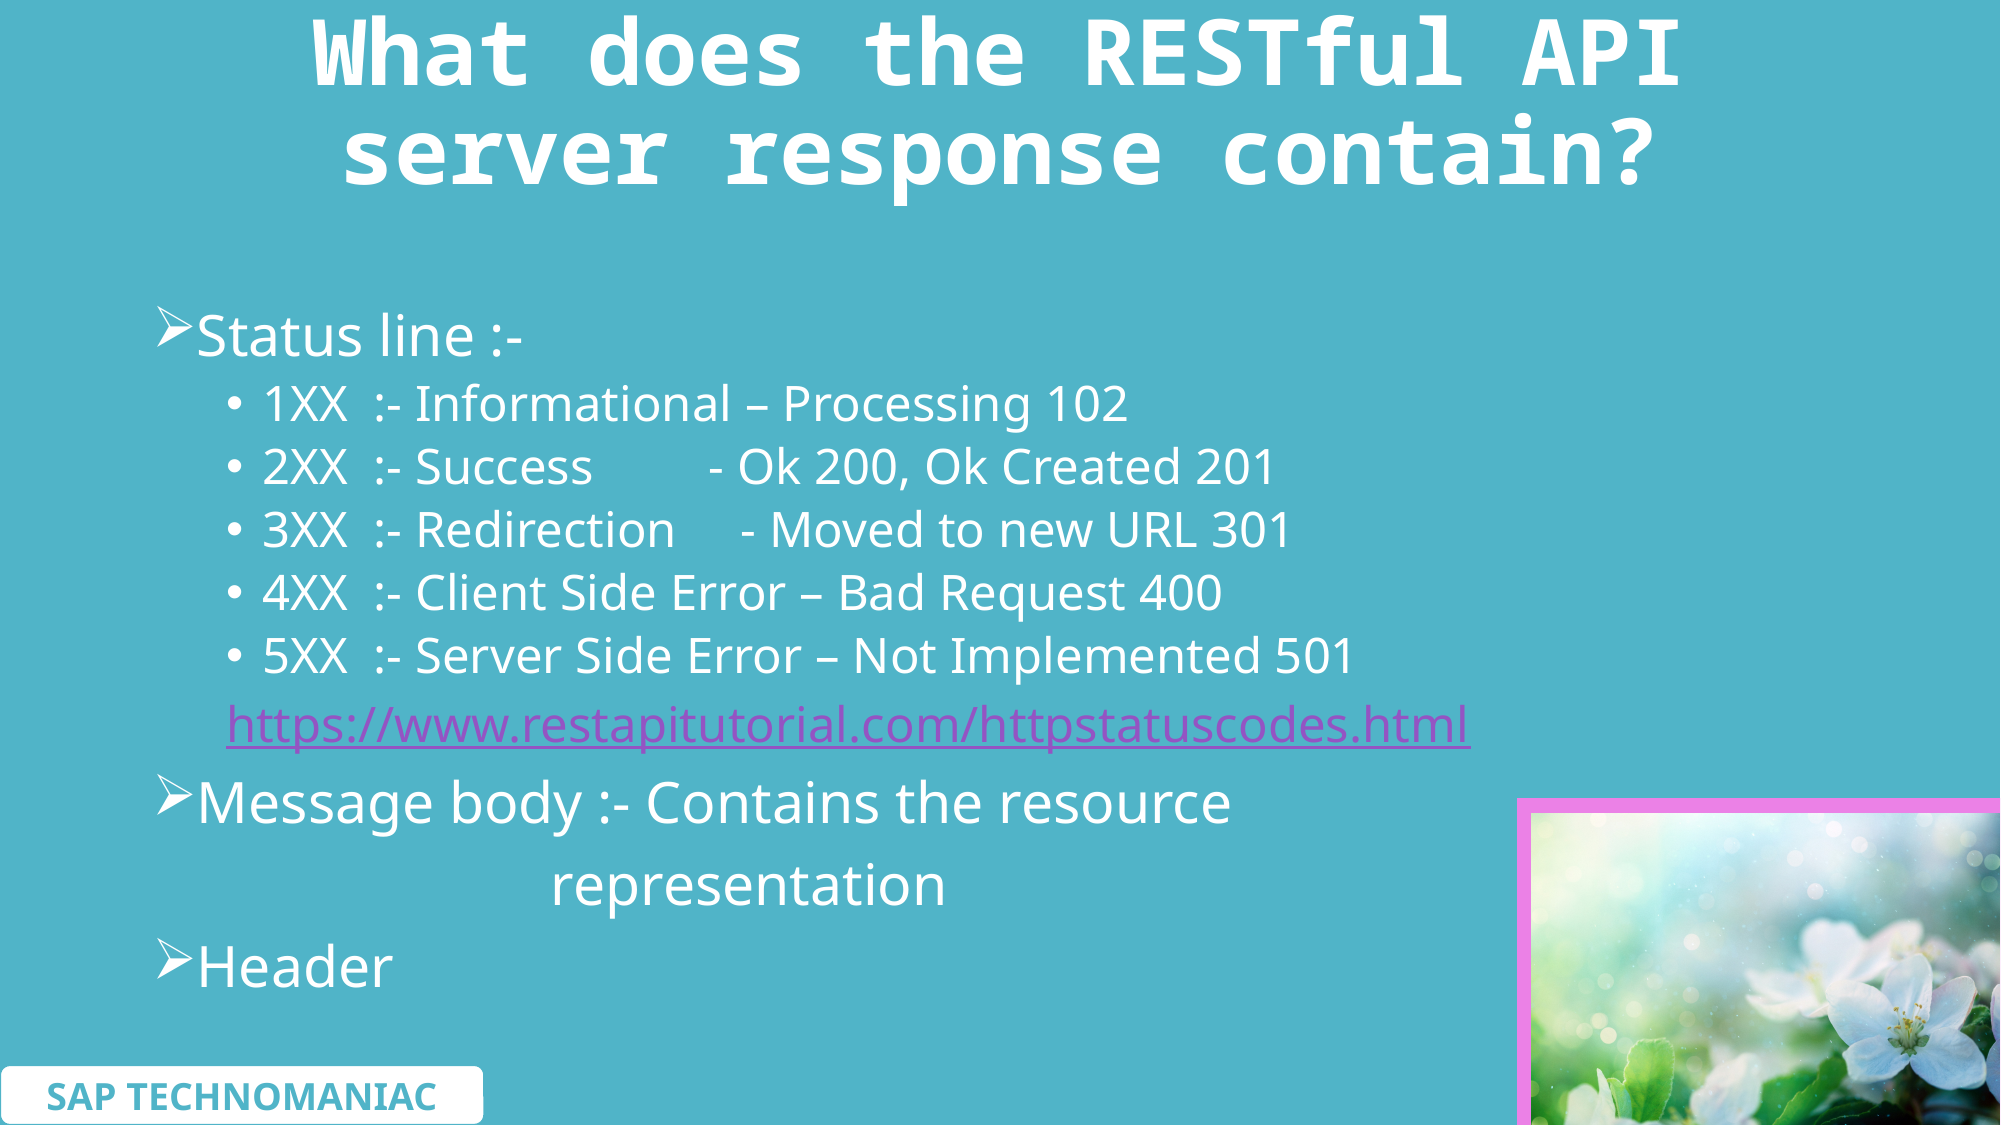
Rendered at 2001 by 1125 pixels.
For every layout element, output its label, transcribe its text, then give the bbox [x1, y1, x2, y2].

title What does the RESTful API server response contain? [137, 22, 1863, 188]
picture [1531, 813, 2000, 1125]
list Status line :- 1XX :- Informational – Processing 102 2XX :- Success - Ok 200, Ok Created 201 3XX :- Redirection - Moved to new URL 301 4XX :- Client Side Error – Bad Request 400 5XX :- Server Side Error – Not Implemented 501 https://www.restapitutorial.com/httpstatuscodes.html Message body :- Contains the resource representation Header [137, 299, 1863, 1014]
